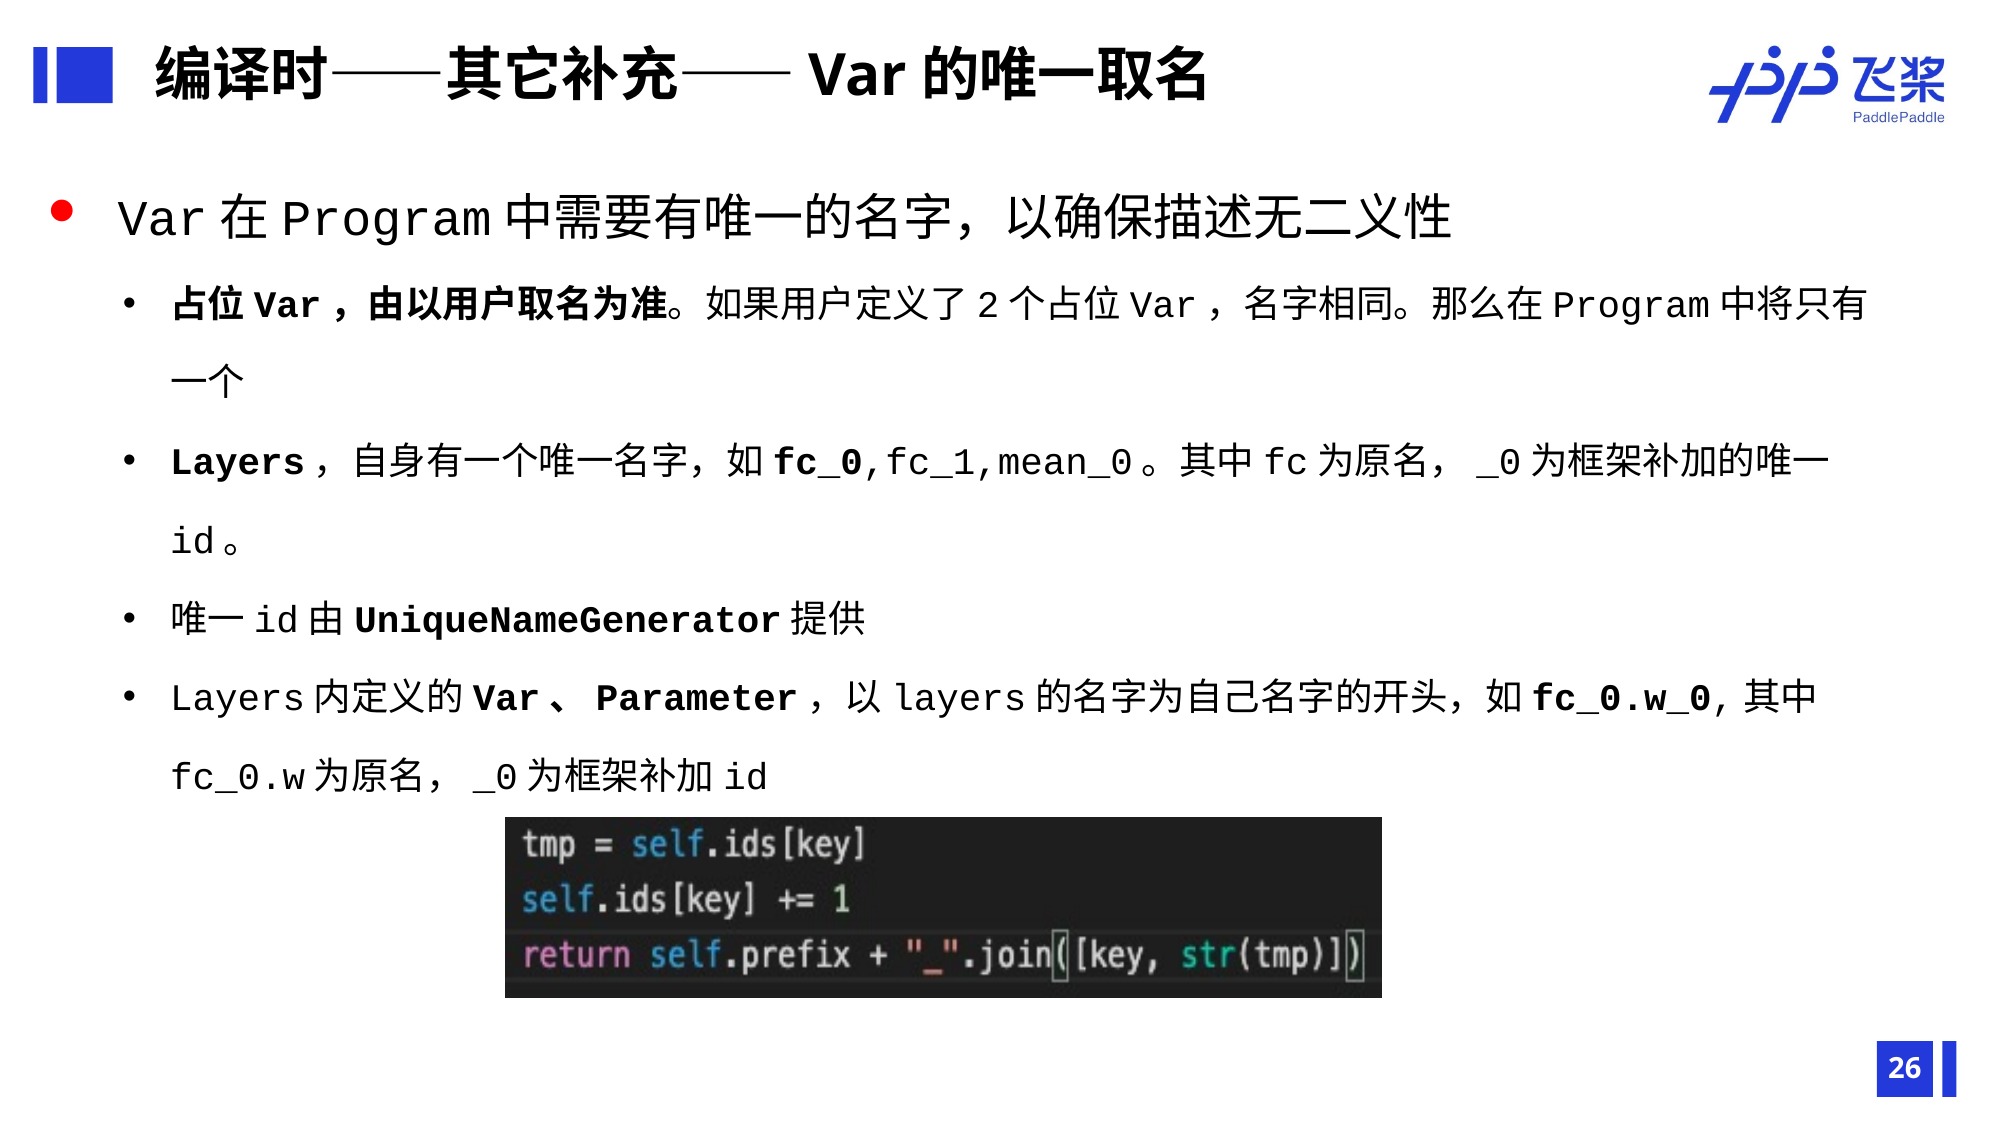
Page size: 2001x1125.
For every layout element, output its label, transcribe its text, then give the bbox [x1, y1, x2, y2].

picture [505, 817, 1382, 998]
text_box 编译时——其它补充——Var的唯一取名 [139, 29, 1329, 115]
text_box Var在Program中需要有唯一的名字，以确保描述无二义性 占位Var，由以用户取名为准。如果用户定义了2个占位Var，名字相同。那么在Program中将只有一个 Layers，自身有一个唯一名字，如fc_0,fc_1,mean_0。其中fc为原名，_0为框架补加的唯一id。 唯一id由UniqueNameGenerator提供 Layers内定义的Var、Parameter，以layers的名字为自己名字的开头，如fc_0.w_0,其中fc_0.w为原名，_0为框架补加id [33, 133, 1893, 805]
picture [1695, 27, 1961, 144]
slide_number 26 [1864, 1039, 1946, 1099]
